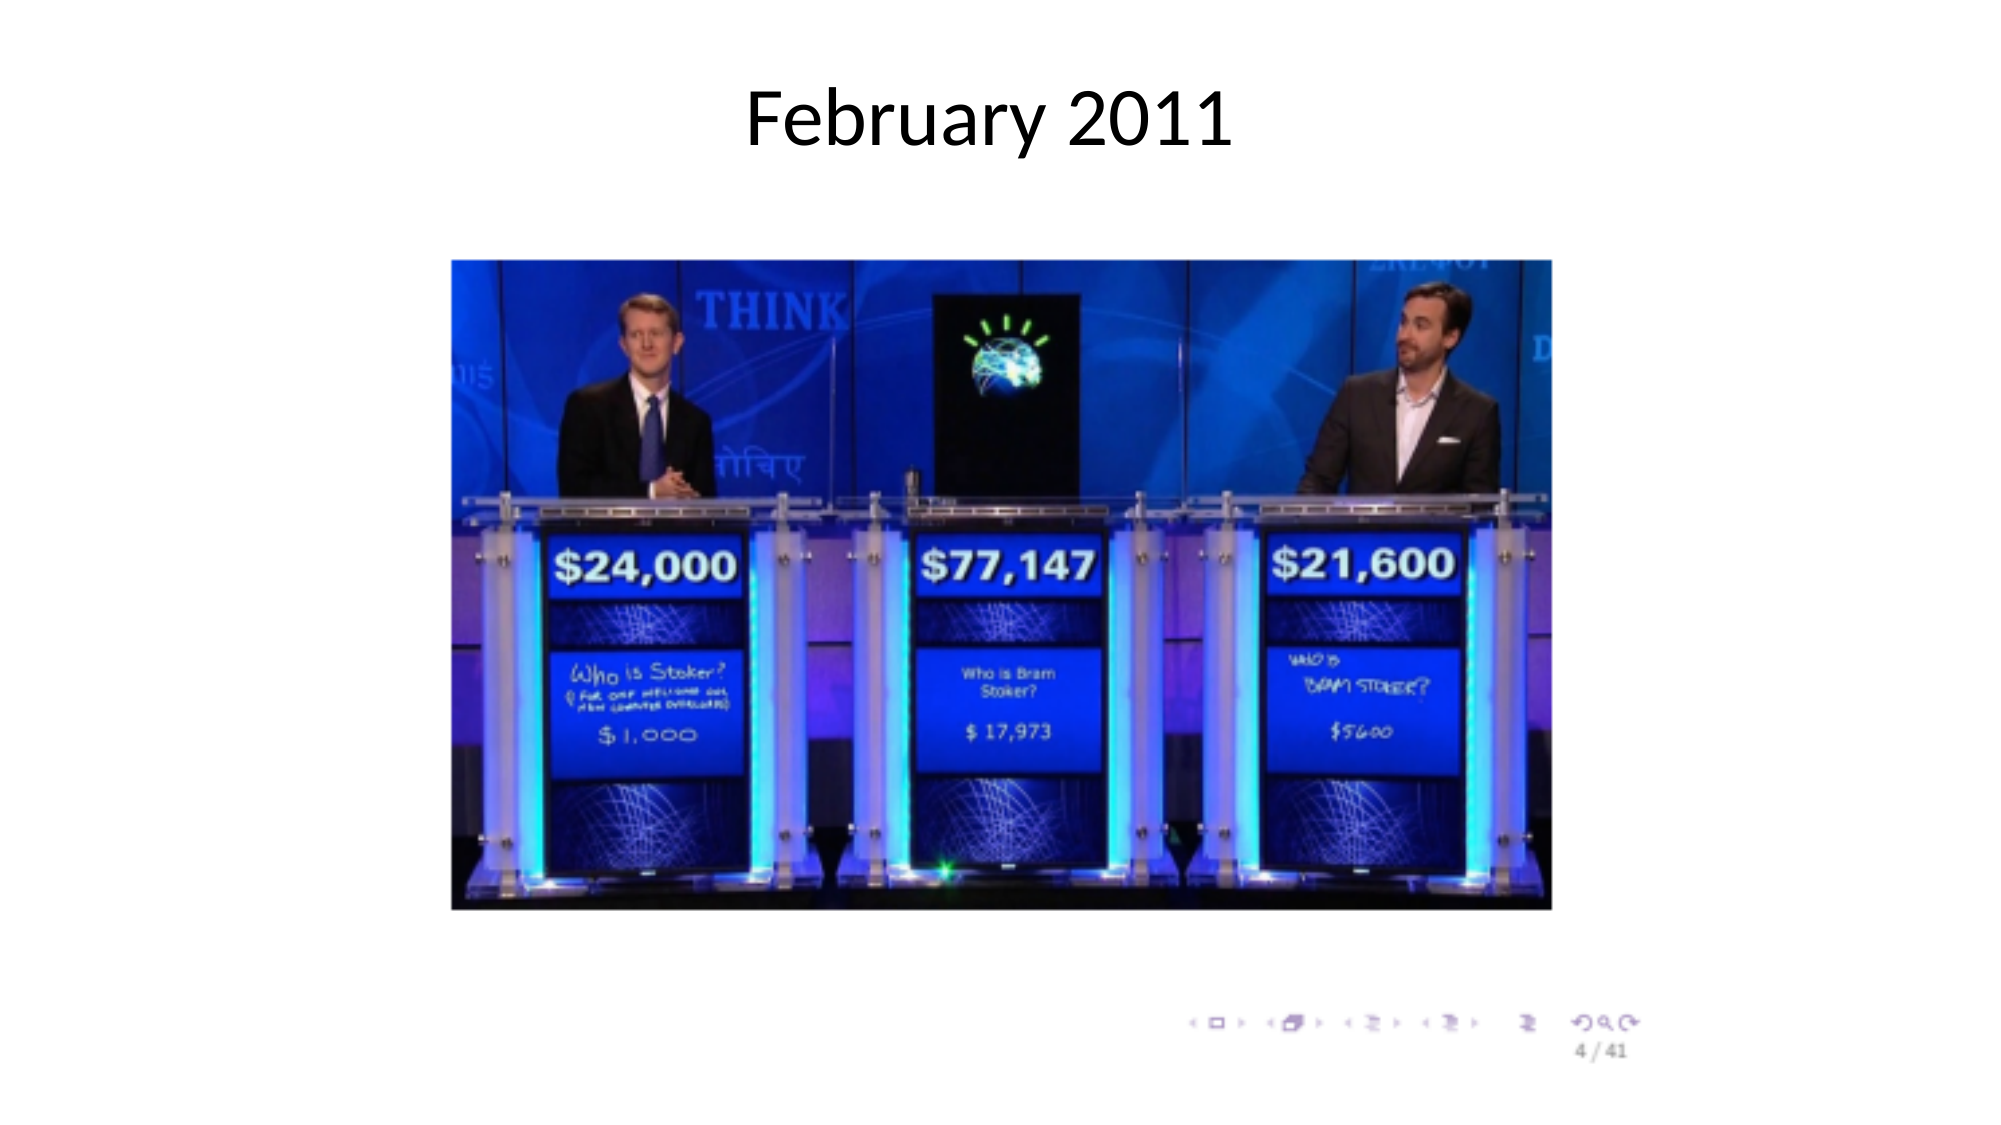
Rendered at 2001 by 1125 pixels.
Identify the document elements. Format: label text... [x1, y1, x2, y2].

picture [353, 97, 1647, 1067]
text_box February 2011 [730, 55, 1358, 97]
